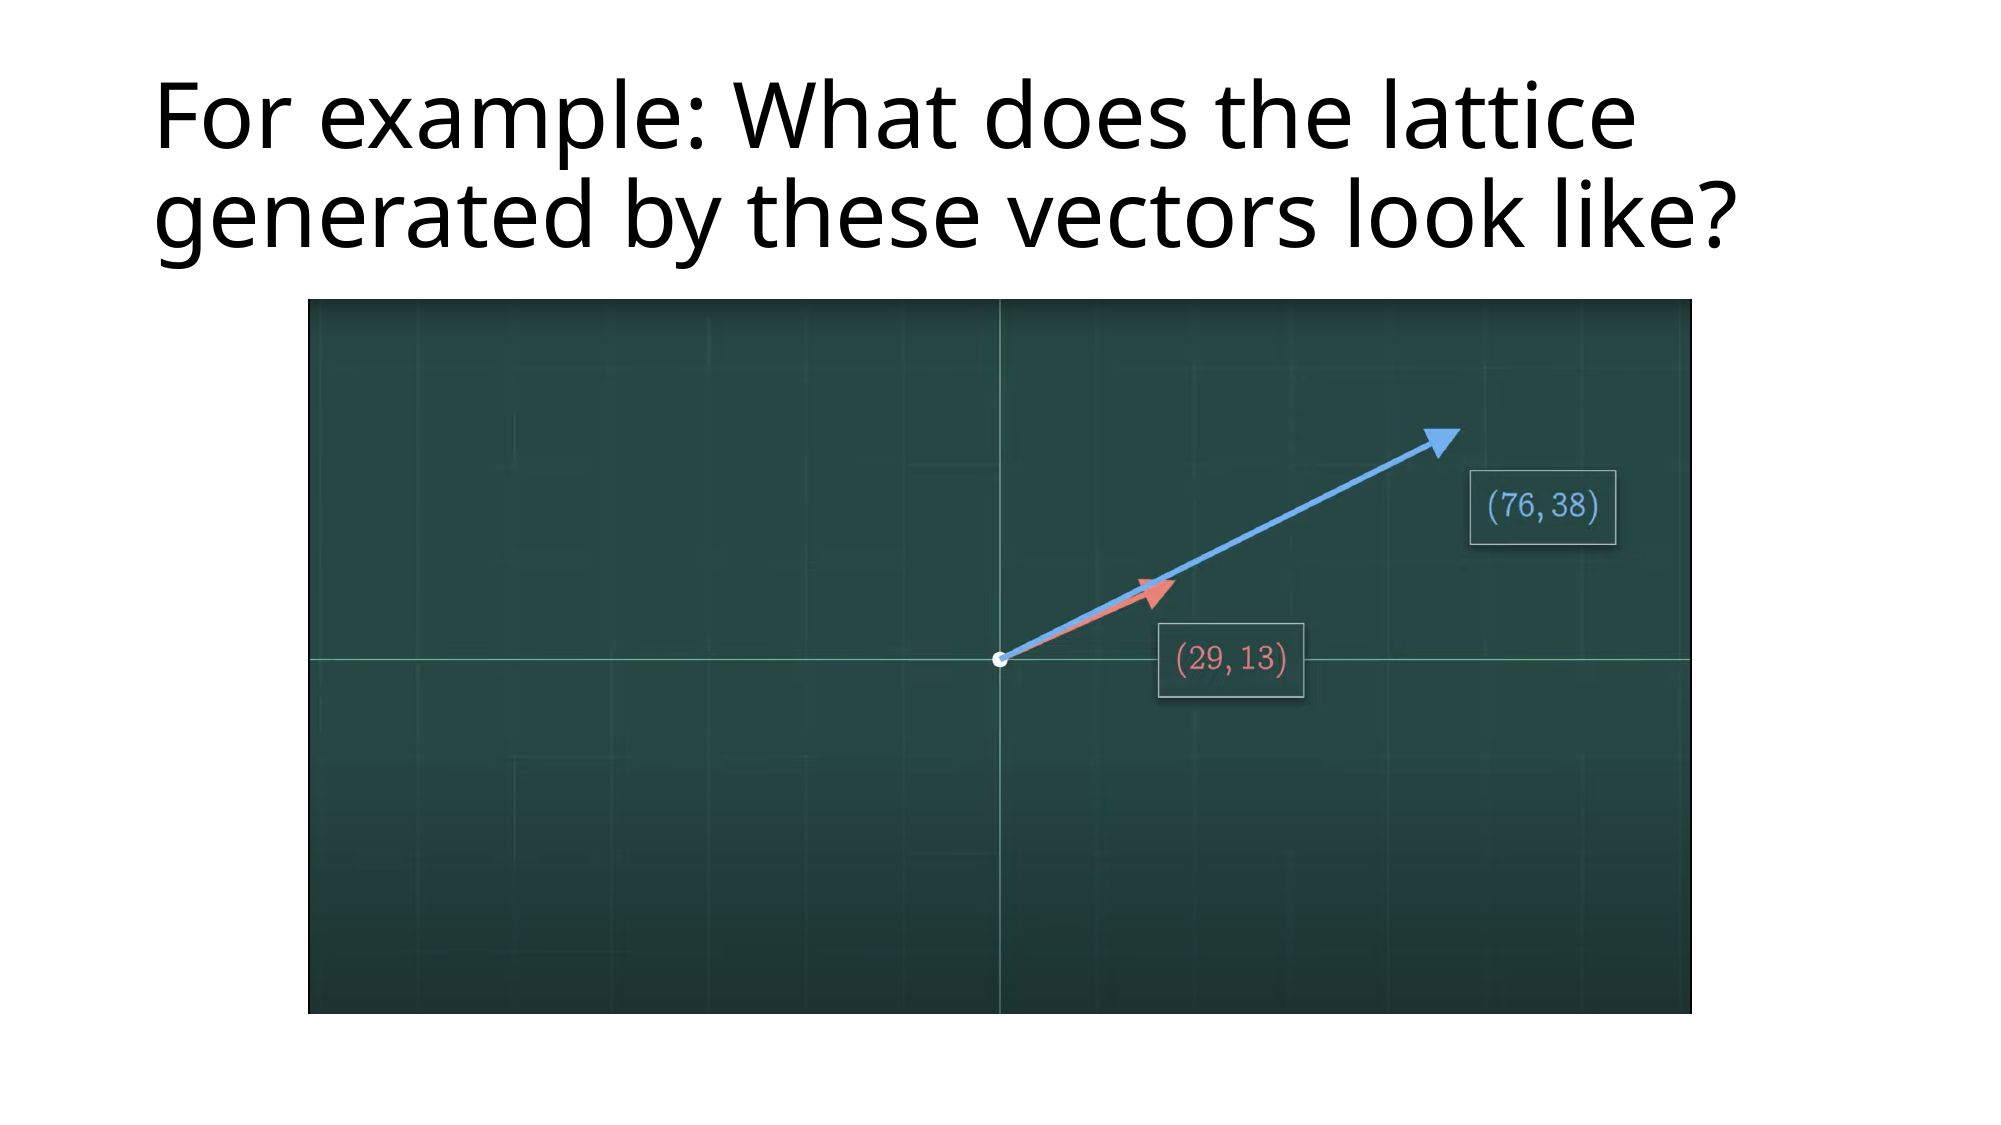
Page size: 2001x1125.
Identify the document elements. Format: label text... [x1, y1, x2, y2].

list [307, 299, 1692, 1014]
title For example: What does the lattice generated by these vectors look like? [137, 59, 1863, 278]
